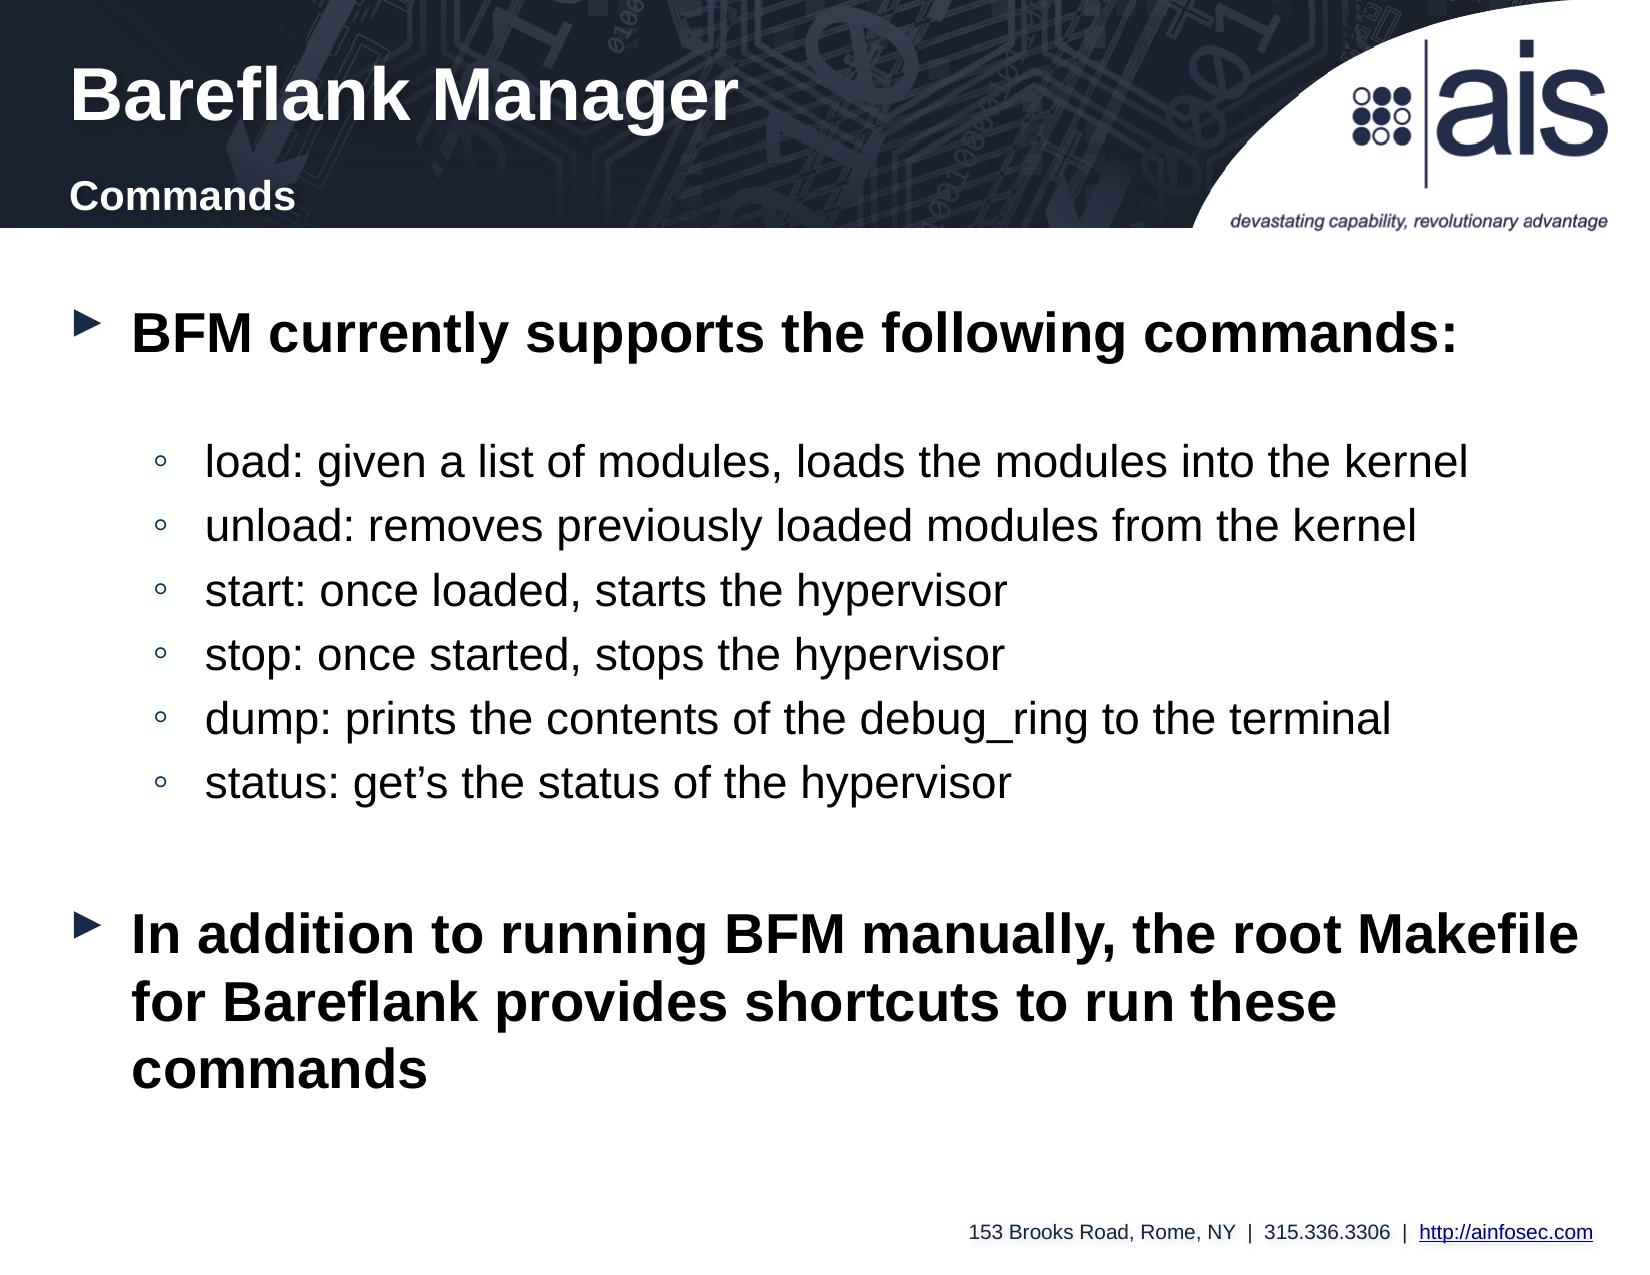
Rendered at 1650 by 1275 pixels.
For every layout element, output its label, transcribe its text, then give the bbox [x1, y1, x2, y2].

list Commands [52, 148, 1188, 251]
list BFM currently supports the following commands: load: given a list of modules, loads the modules into the kernel unload: removes previously loaded modules from the kernel start: once loaded, starts the hypervisor stop: once started, stops the hypervisor dump: prints the contents of the debug_ring to the terminal status: get’s the status of the hypervisor In addition to running BFM manually, the root Makefile for Bareflank provides shortcuts to run these commands [52, 287, 1598, 1175]
list Bareflank Manager [52, 34, 1188, 148]
picture [0, 0, 1634, 1275]
